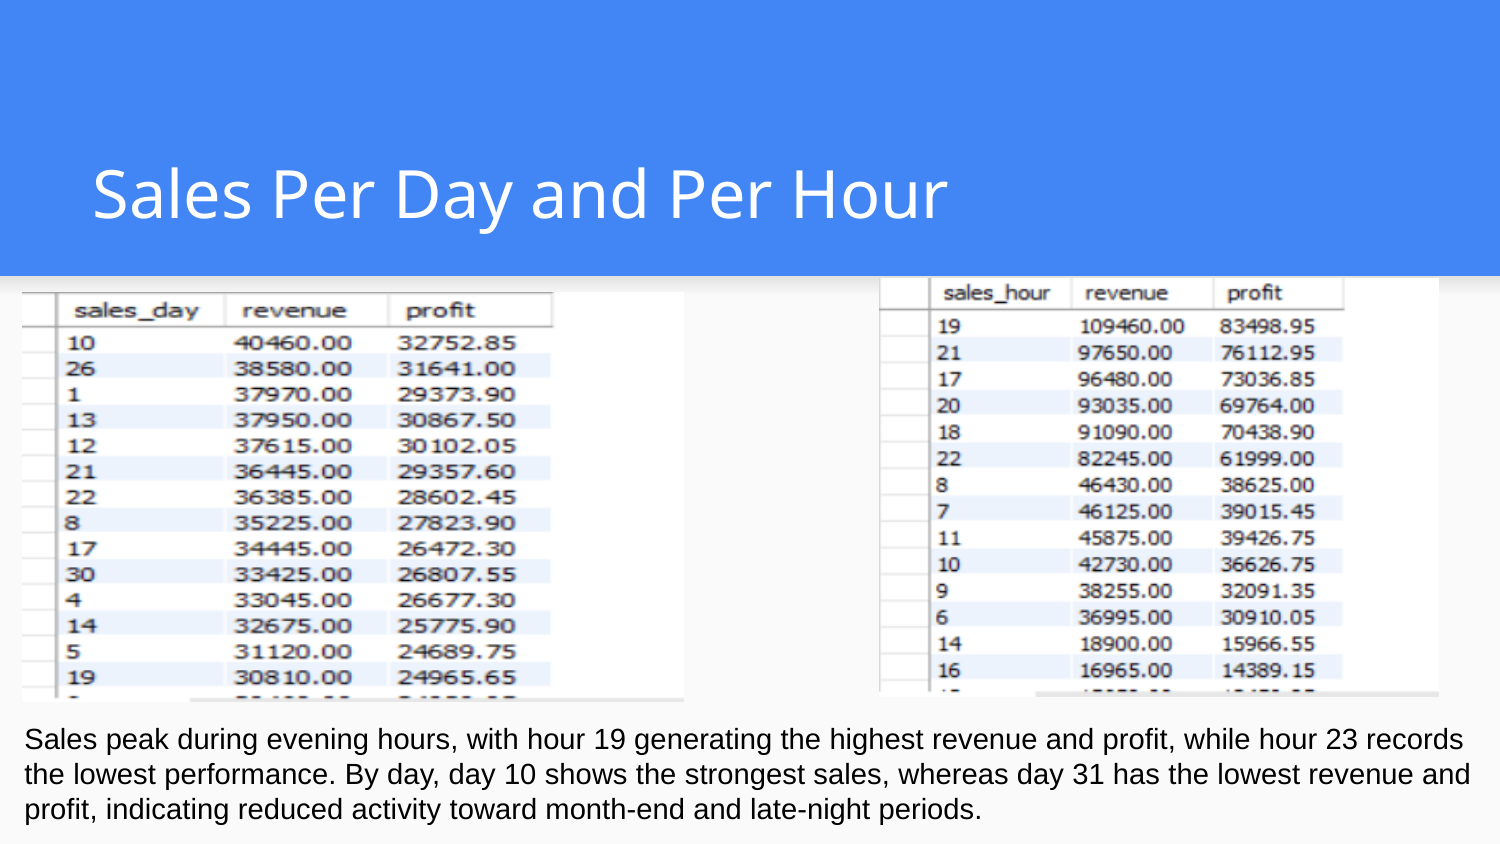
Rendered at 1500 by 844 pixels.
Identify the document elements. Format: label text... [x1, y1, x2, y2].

text_box Sales peak during evening hours, with hour 19 generating the highest revenue and profit, while hour 23 records the lowest performance. By day, day 10 shows the strongest sales, whereas day 31 has the lowest revenue and profit, indicating reduced activity toward month-end and late-night periods. [9, 705, 1500, 832]
title Sales Per Day and Per Hour [77, 121, 1427, 248]
picture [22, 291, 684, 702]
picture [879, 278, 1439, 697]
